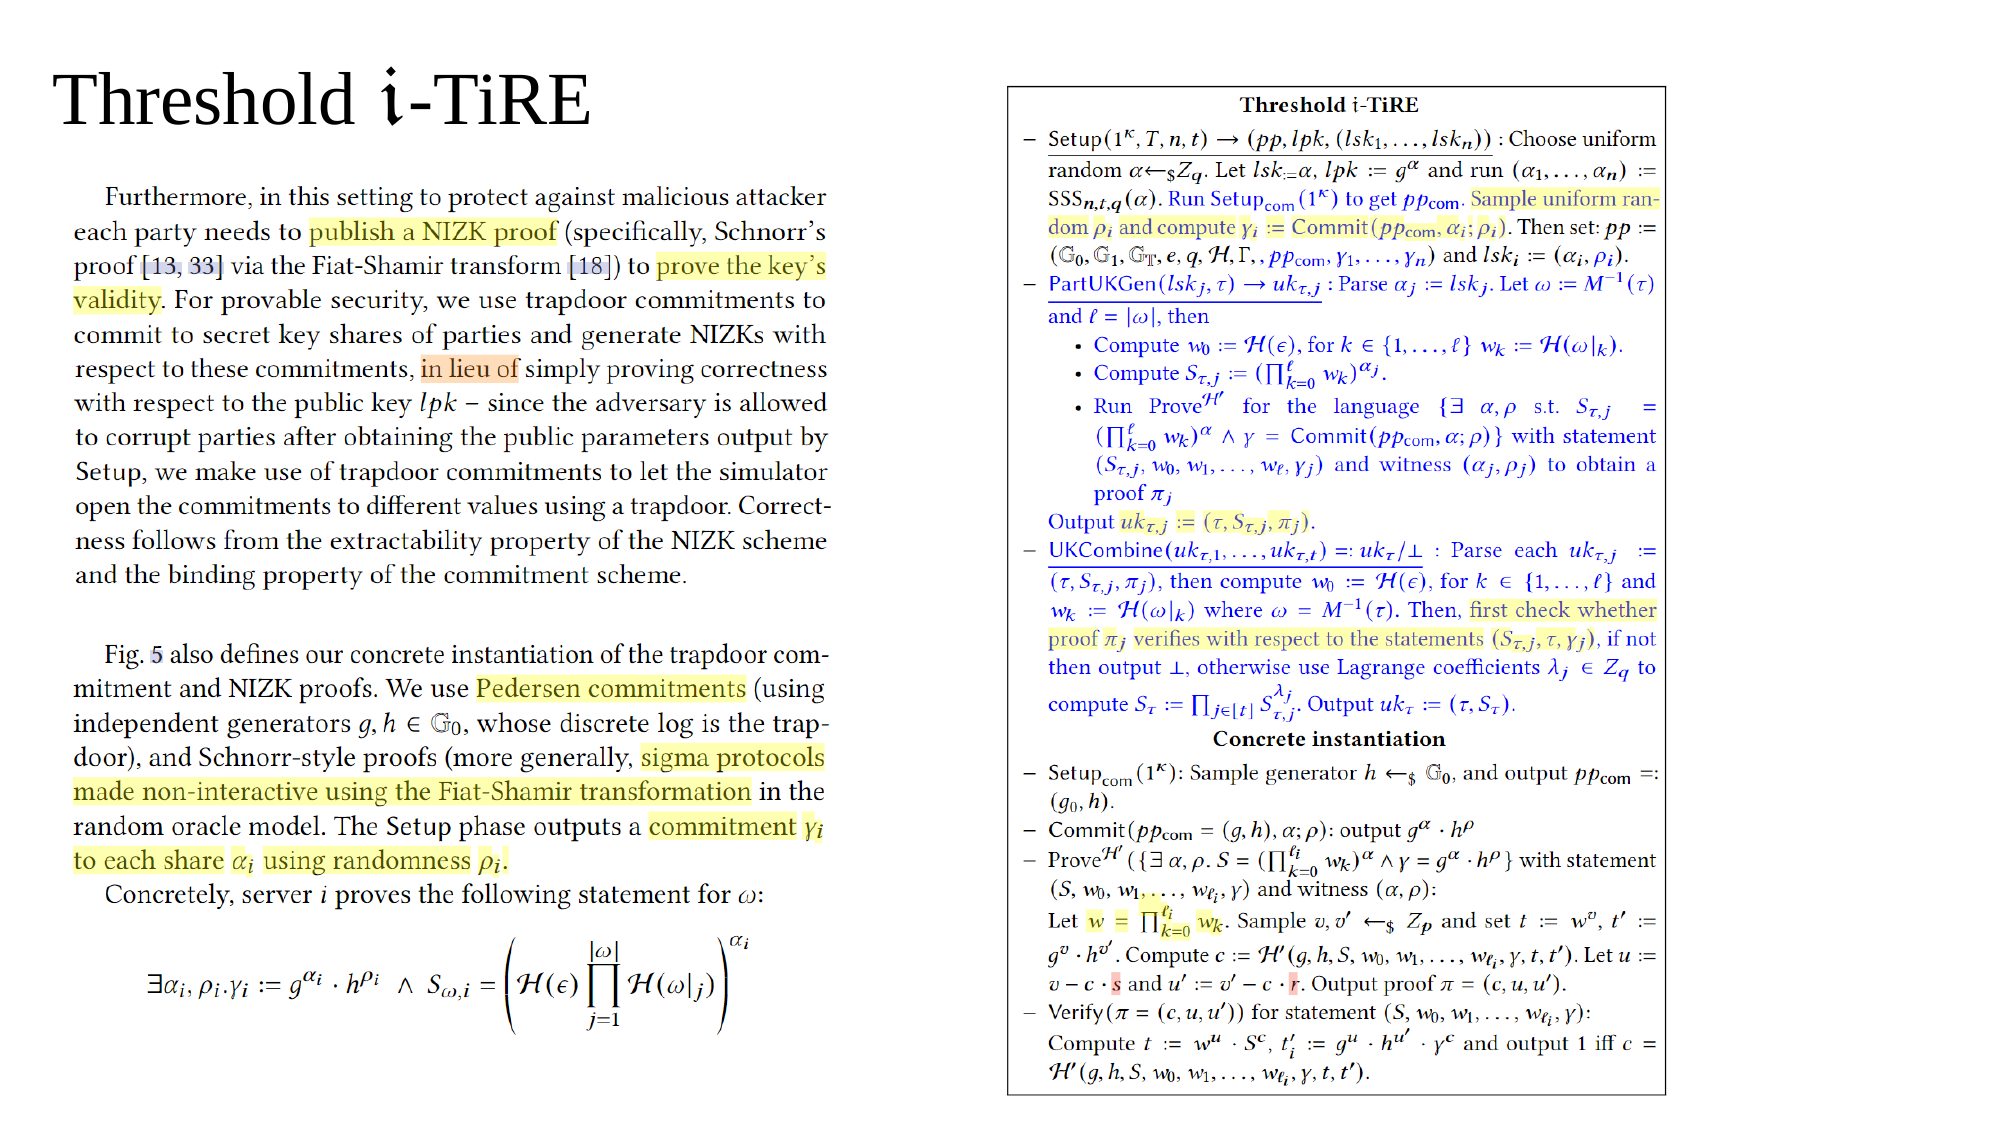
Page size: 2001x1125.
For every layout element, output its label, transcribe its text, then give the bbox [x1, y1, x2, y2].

text_box Threshold 𝔦-TiRE [0, 44, 1228, 156]
picture [999, 75, 1671, 1104]
picture [56, 178, 839, 590]
picture [56, 632, 840, 1039]
